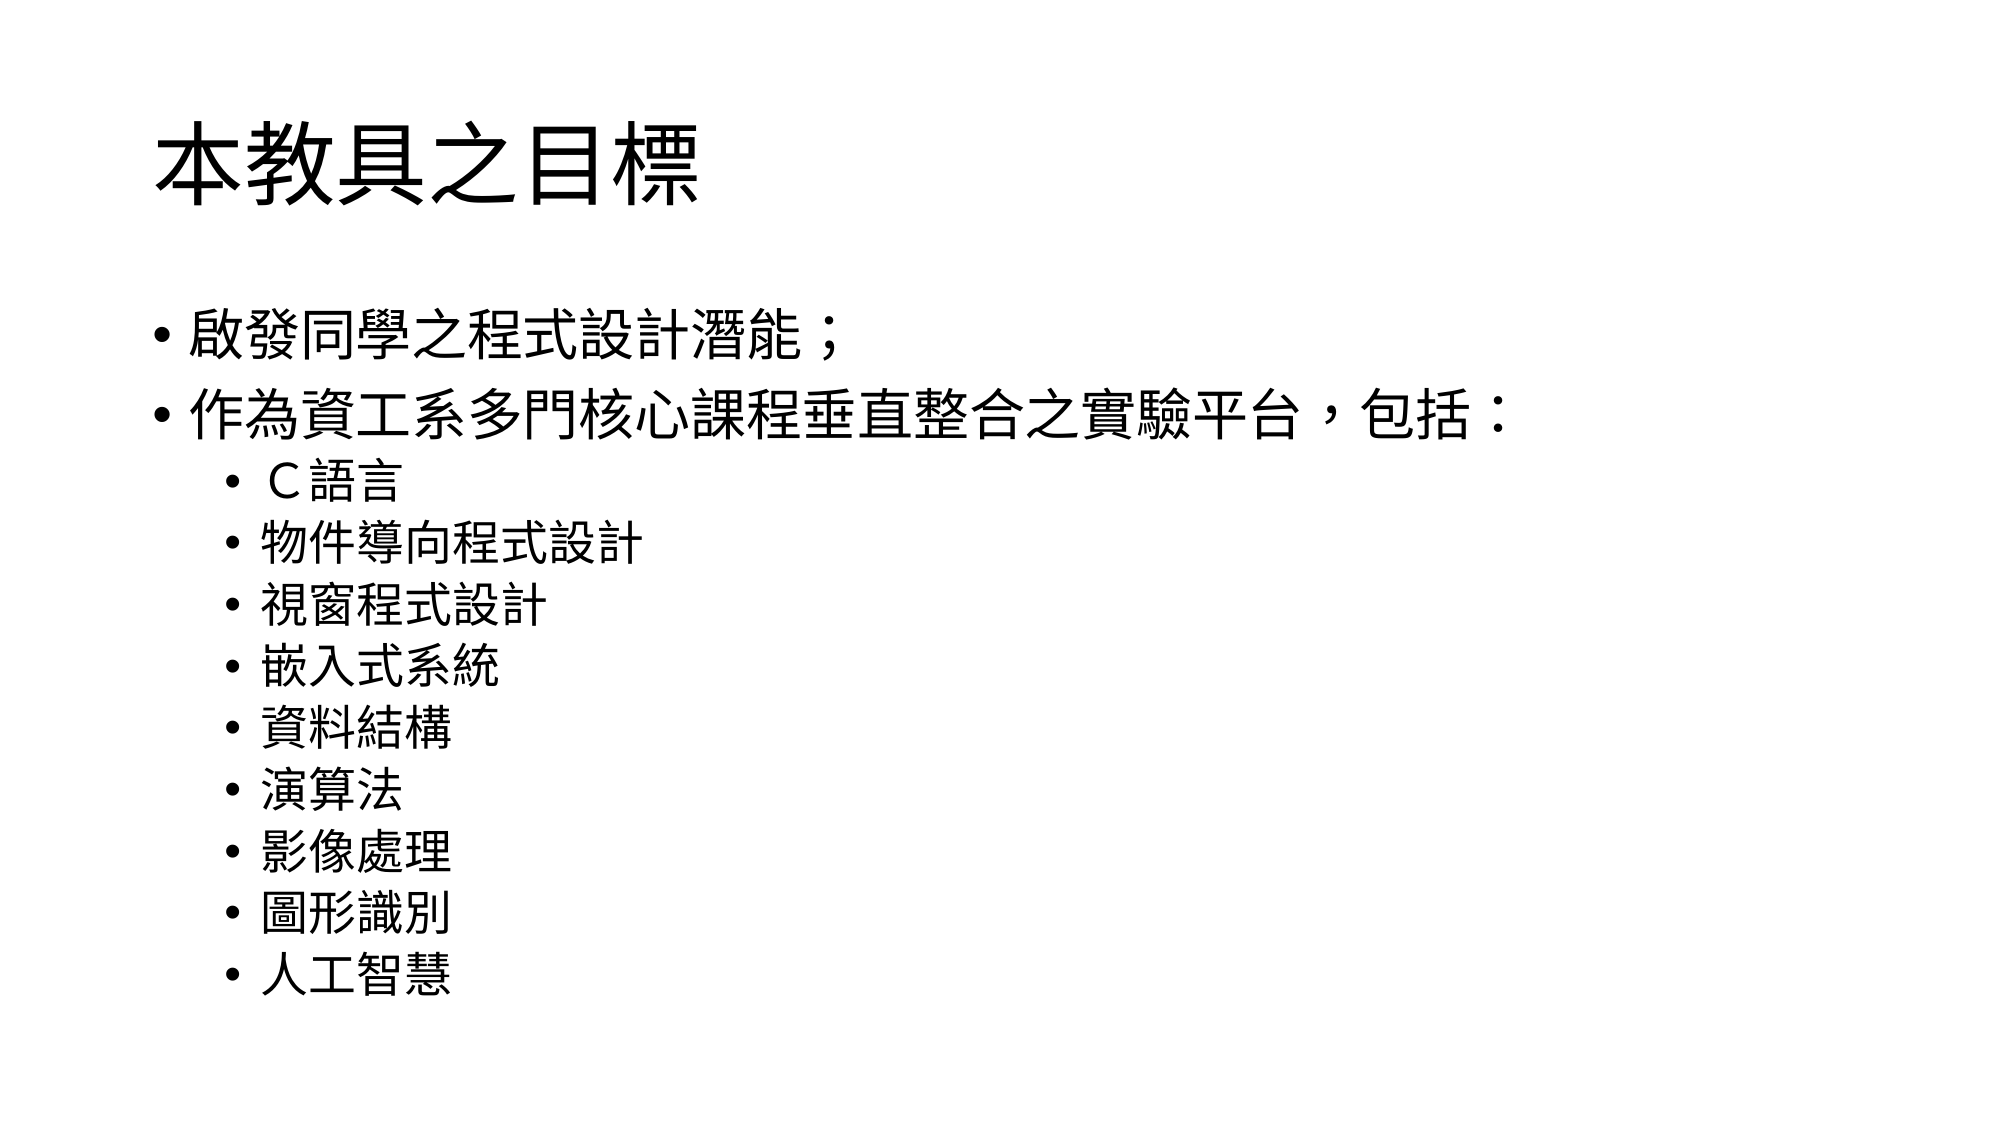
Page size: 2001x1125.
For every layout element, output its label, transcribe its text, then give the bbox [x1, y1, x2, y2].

list 啟發同學之程式設計潛能； 作為資工系多門核心課程垂直整合之實驗平台，包括： Ｃ語言 物件導向程式設計 視窗程式設計 嵌入式系統 資料結構 演算法 影像處理 圖形識別 人工智慧 [137, 299, 1863, 1014]
title 本教具之目標 [137, 59, 1863, 278]
